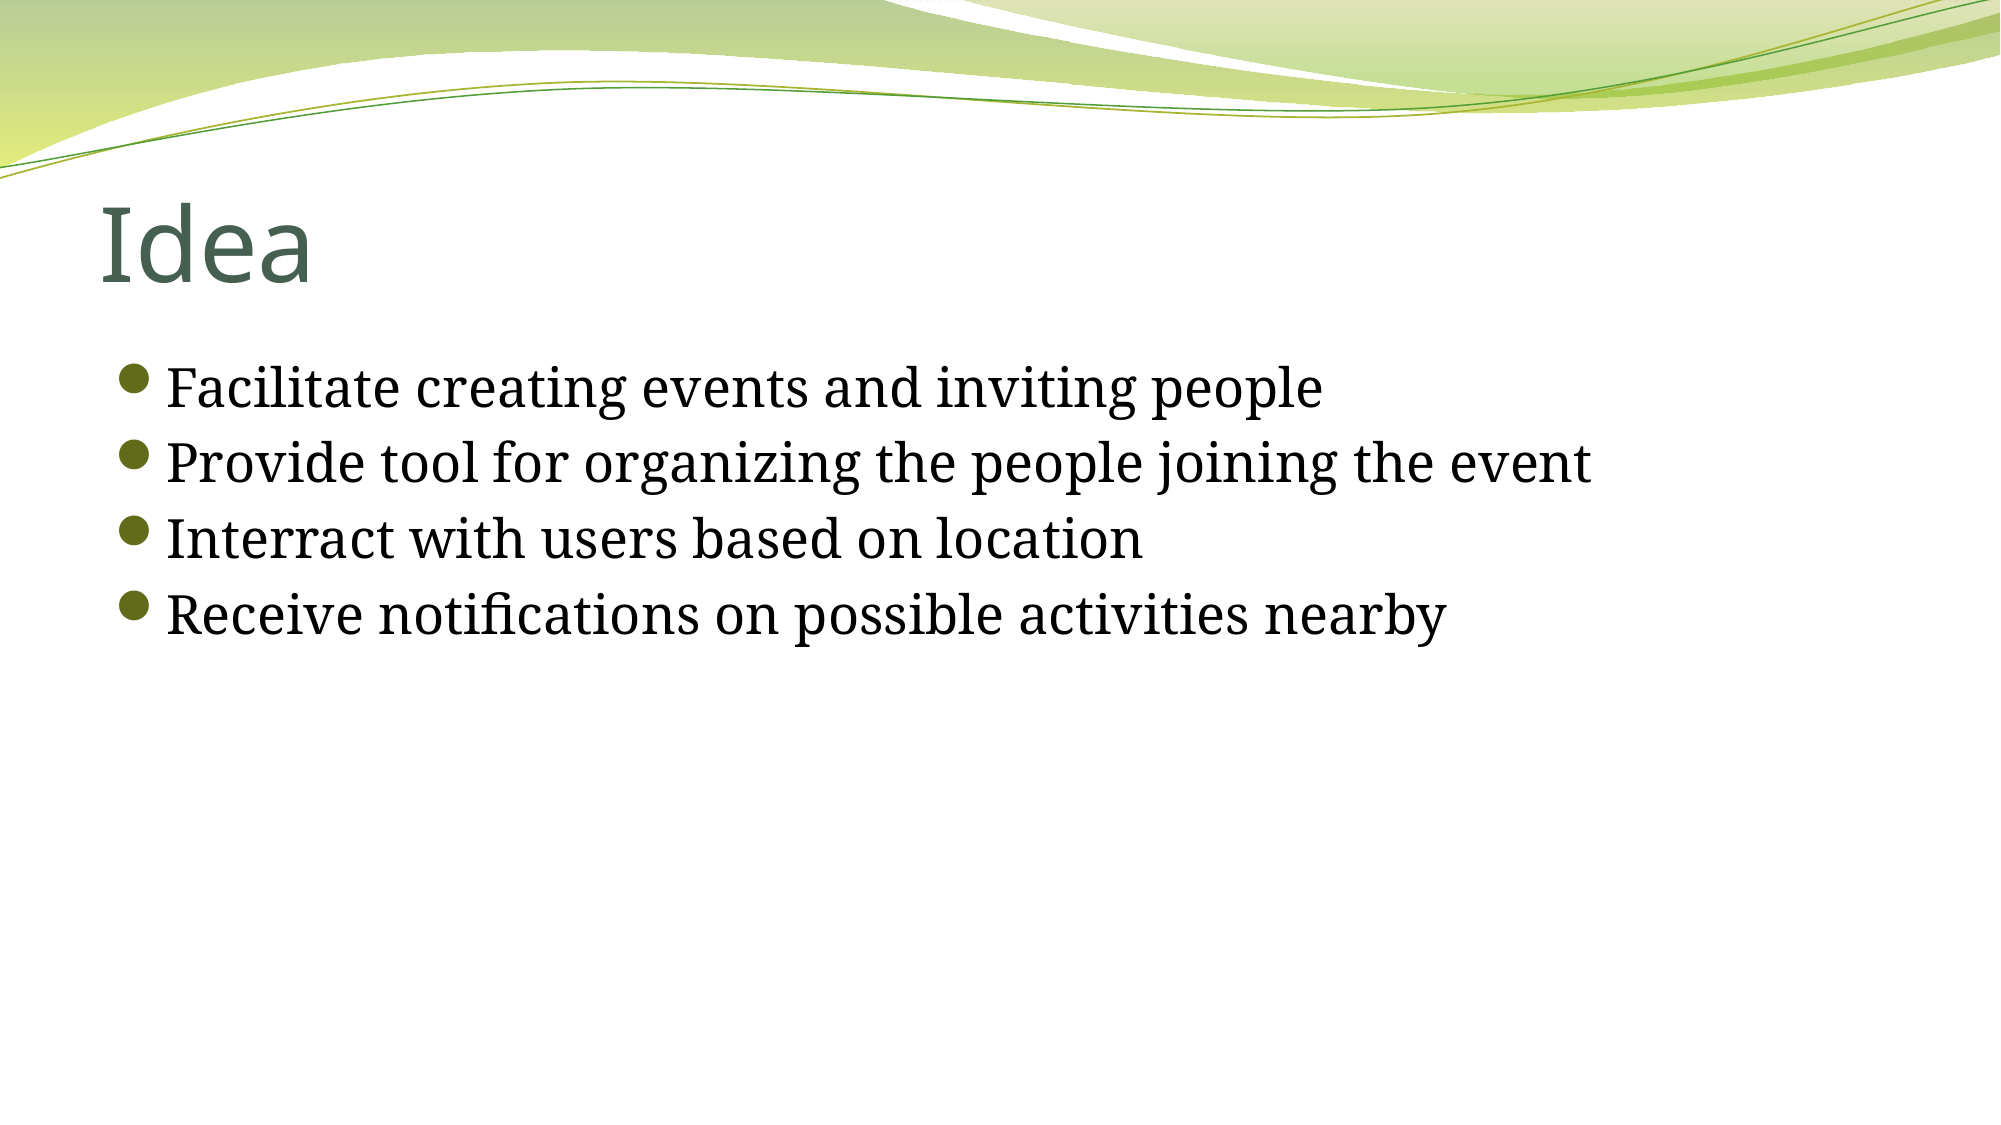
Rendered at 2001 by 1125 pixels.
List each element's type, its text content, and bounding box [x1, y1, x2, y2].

title Idea [99, 115, 1900, 303]
list Facilitate creating events and inviting people Provide tool for organizing the people joining the event Interract with users based on location Receive notifications on possible activities nearby [99, 345, 1900, 1066]
